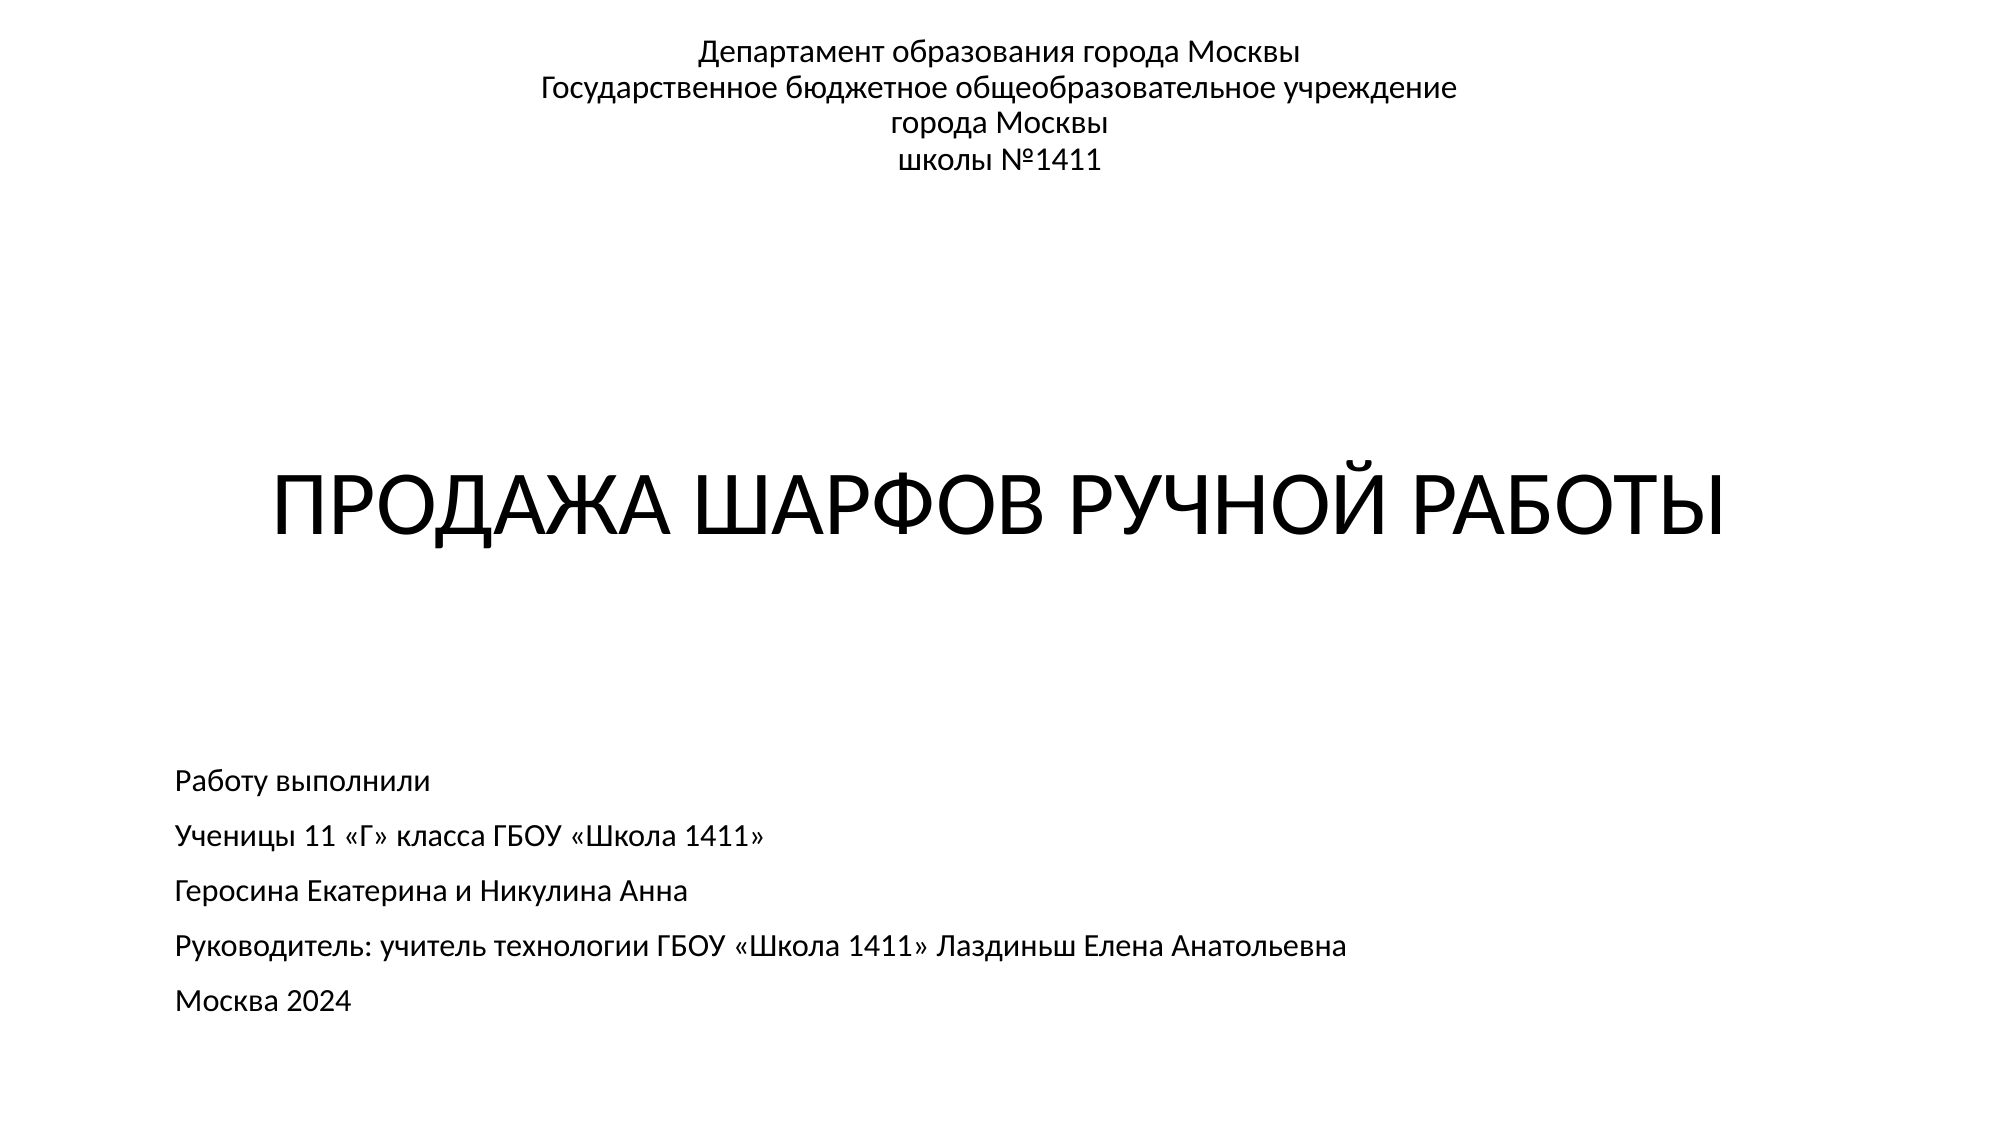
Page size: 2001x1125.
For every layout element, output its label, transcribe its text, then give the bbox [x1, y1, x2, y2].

text_box ПРОДАЖА ШАРФОВ РУЧНОЙ РАБОТЫ [257, 435, 1745, 561]
title Департамент образования города Москвы Государственное бюджетное общеобразовательное учреждение города Москвы школы №1411 [249, 0, 1750, 242]
subtitle Работу выполнили Ученицы 11 «Г» класса ГБОУ «Школа 1411» Геросина Екатерина и Никулина Анна Руководитель: учитель технологии ГБОУ «Школа 1411» Лаздиньш Елена Анатольевна Москва 2024 [159, 756, 1660, 1029]
